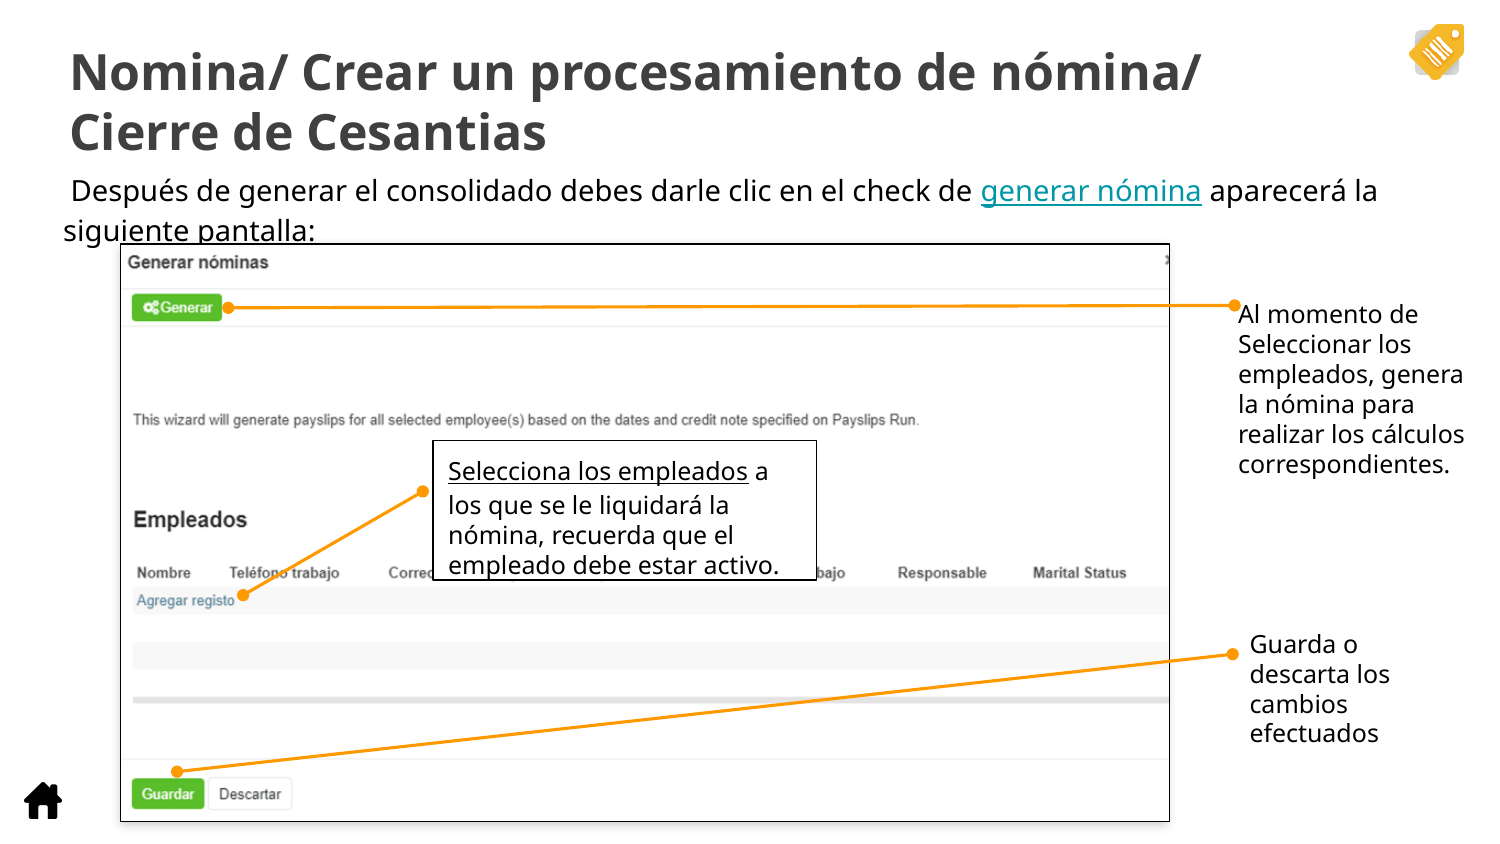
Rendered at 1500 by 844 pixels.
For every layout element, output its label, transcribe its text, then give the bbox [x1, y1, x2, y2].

text_box Después de generar el consolidado debes darle clic en el check de generar nómina aparecerá la siguiente pantalla: [48, 157, 1419, 220]
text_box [242, 491, 424, 596]
text_box Al momento de Seleccionar los empleados, genera la nómina para realizar los cálculos correspondientes. [1223, 283, 1500, 521]
text_box Nomina/ Crear un procesamiento de nómina/ Cierre de Cesantias [54, 25, 1316, 122]
text_box Guarda o descarta los cambios efectuados [1234, 613, 1419, 753]
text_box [228, 305, 1235, 309]
picture [24, 782, 62, 820]
picture [120, 244, 1169, 822]
picture [1409, 24, 1464, 80]
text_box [176, 653, 1233, 772]
